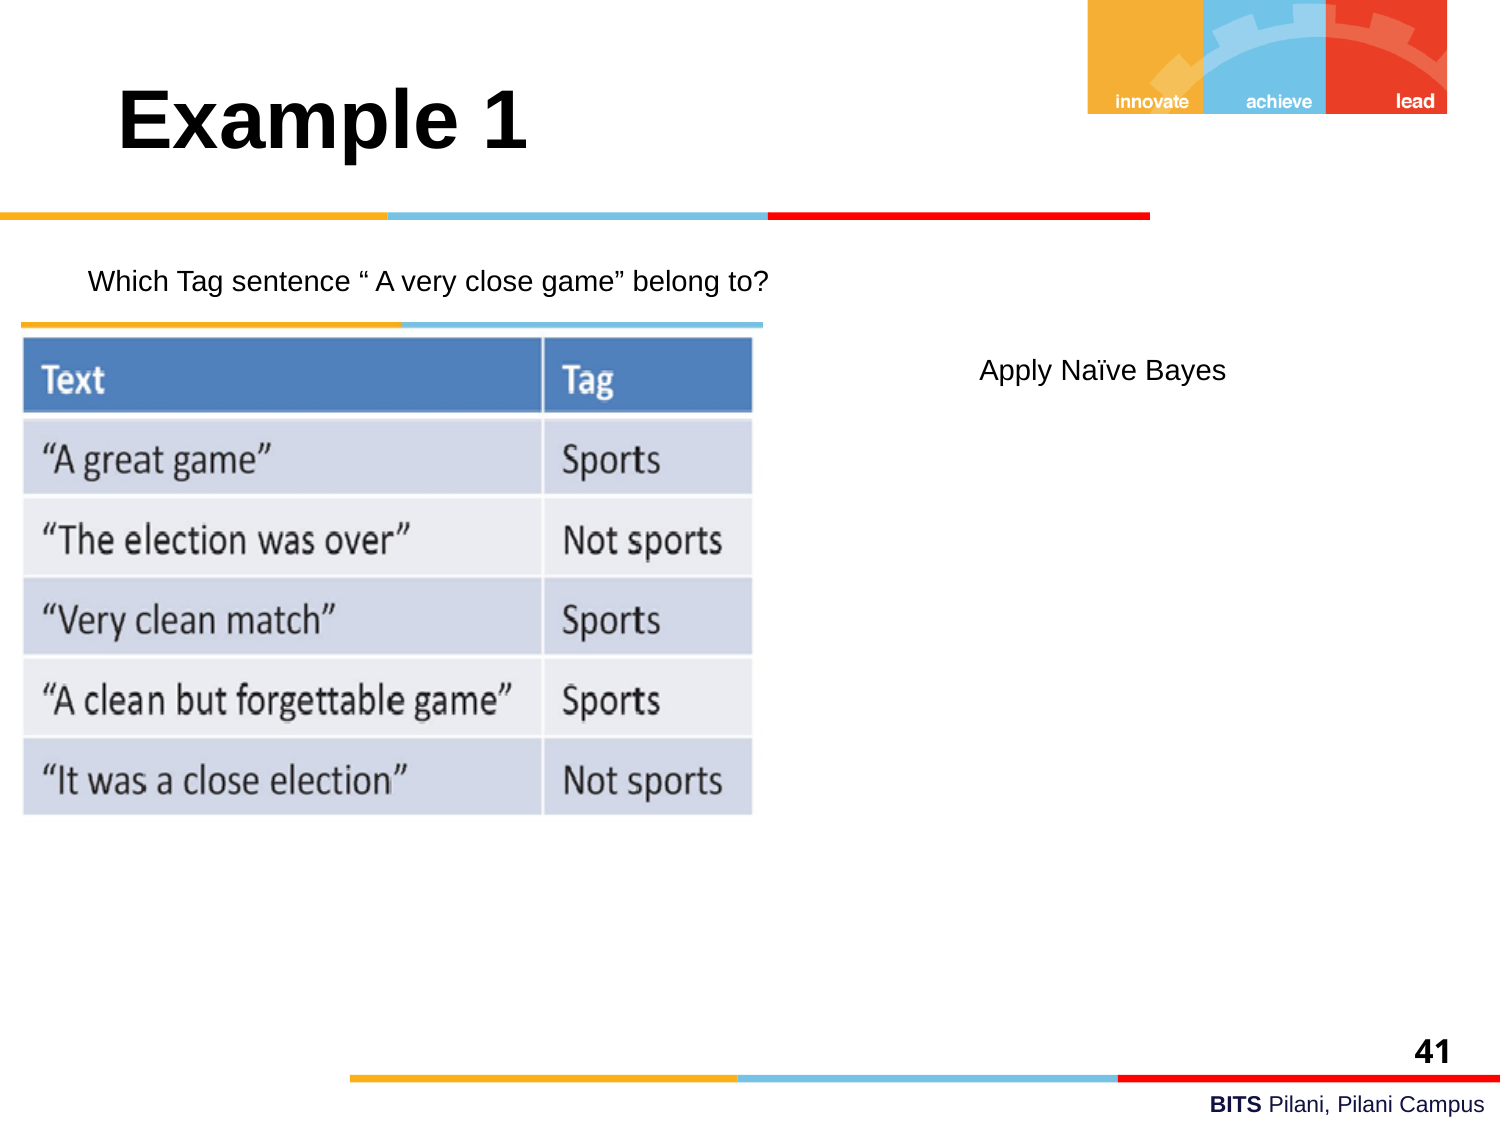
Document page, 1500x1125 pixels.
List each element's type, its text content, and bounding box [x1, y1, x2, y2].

slide_number 41 [1399, 1023, 1500, 1072]
text_box Apply Naïve Bayes [964, 343, 1243, 429]
title Example 1 [64, 45, 1069, 185]
text_box Which Tag sentence “ A very close game” belong to? [73, 254, 786, 305]
picture [21, 322, 763, 826]
picture [1087, 0, 1448, 114]
